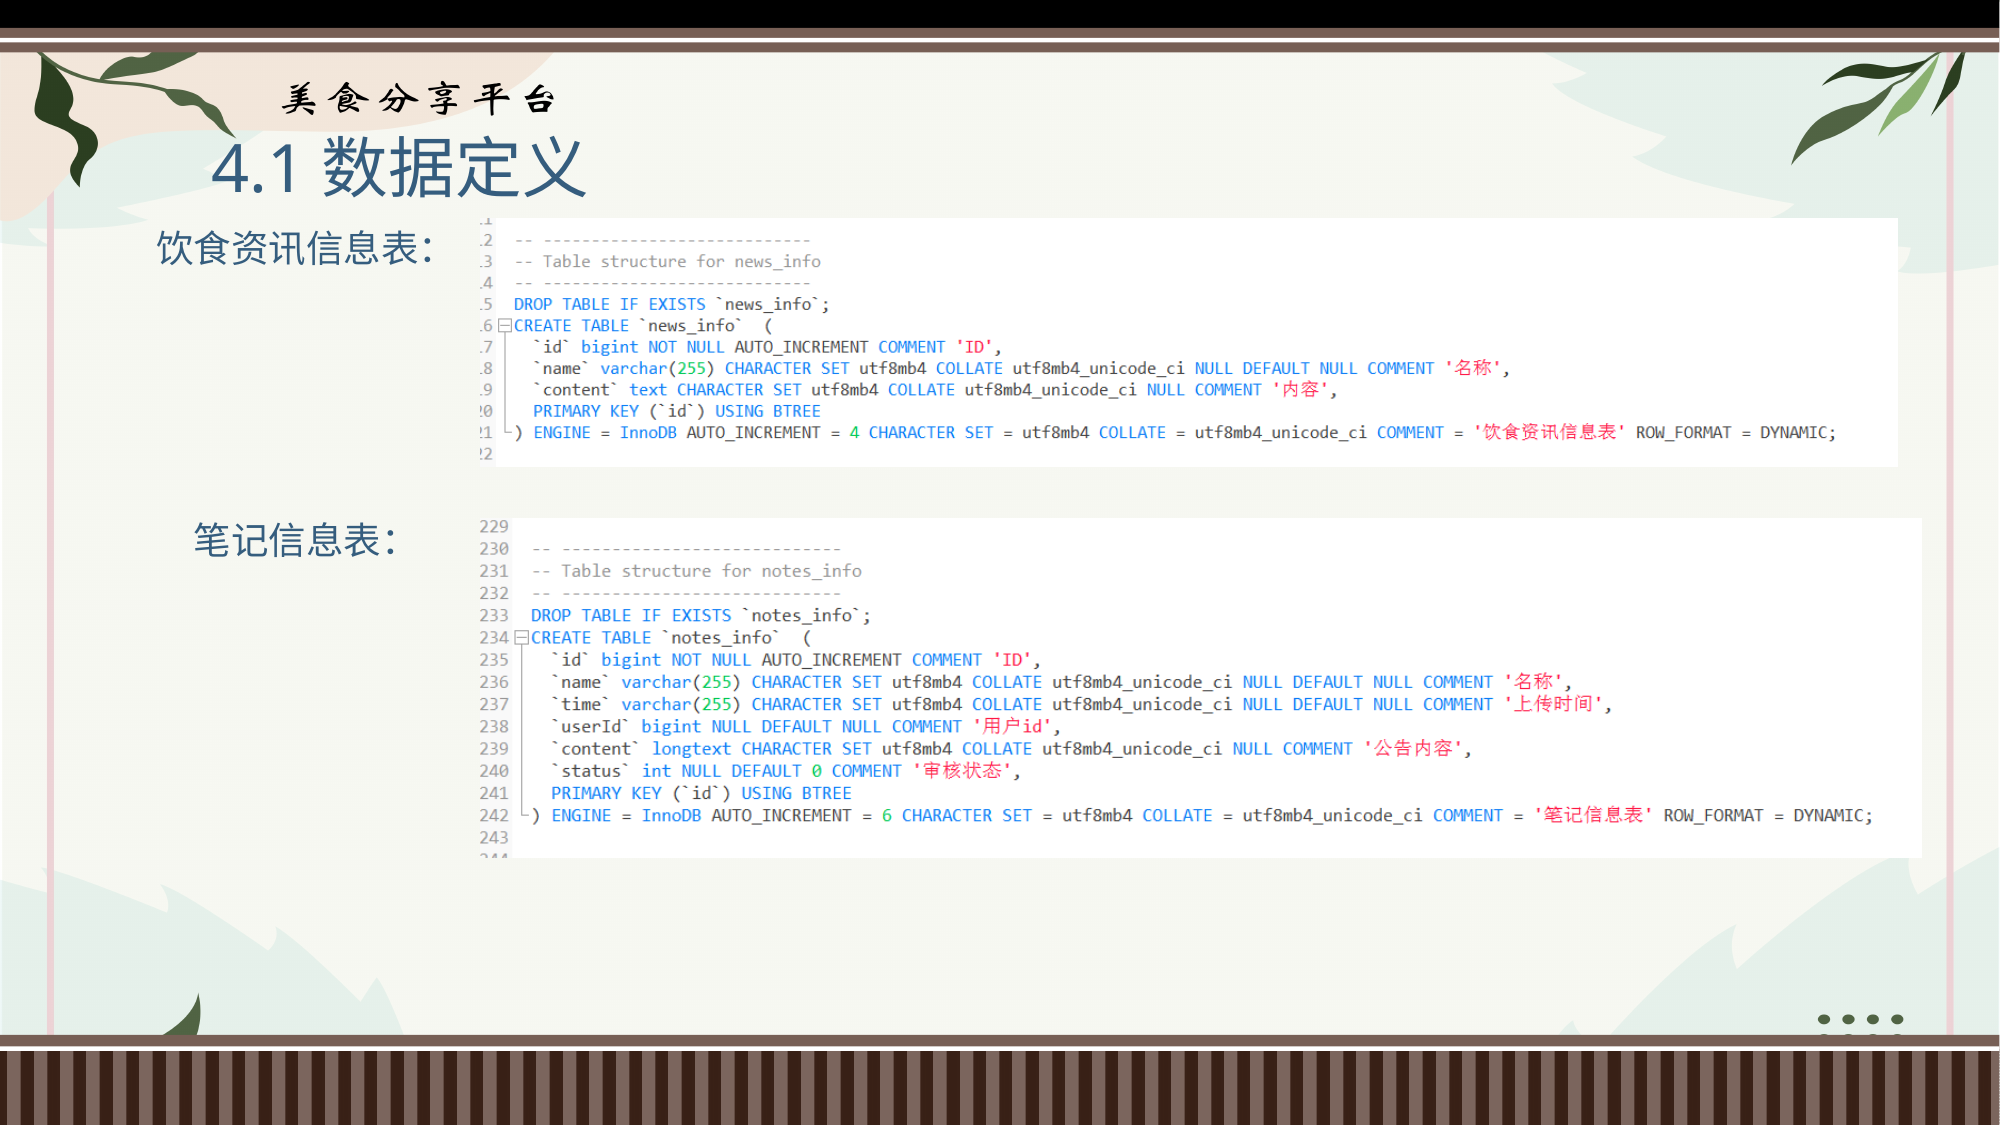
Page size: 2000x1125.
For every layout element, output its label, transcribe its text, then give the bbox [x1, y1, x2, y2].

text_box 饮食资讯信息表： [101, 217, 510, 322]
picture [0, 53, 2000, 1034]
title 4.1数据定义 [196, 39, 1697, 215]
text_box 笔记信息表： [101, 510, 510, 615]
